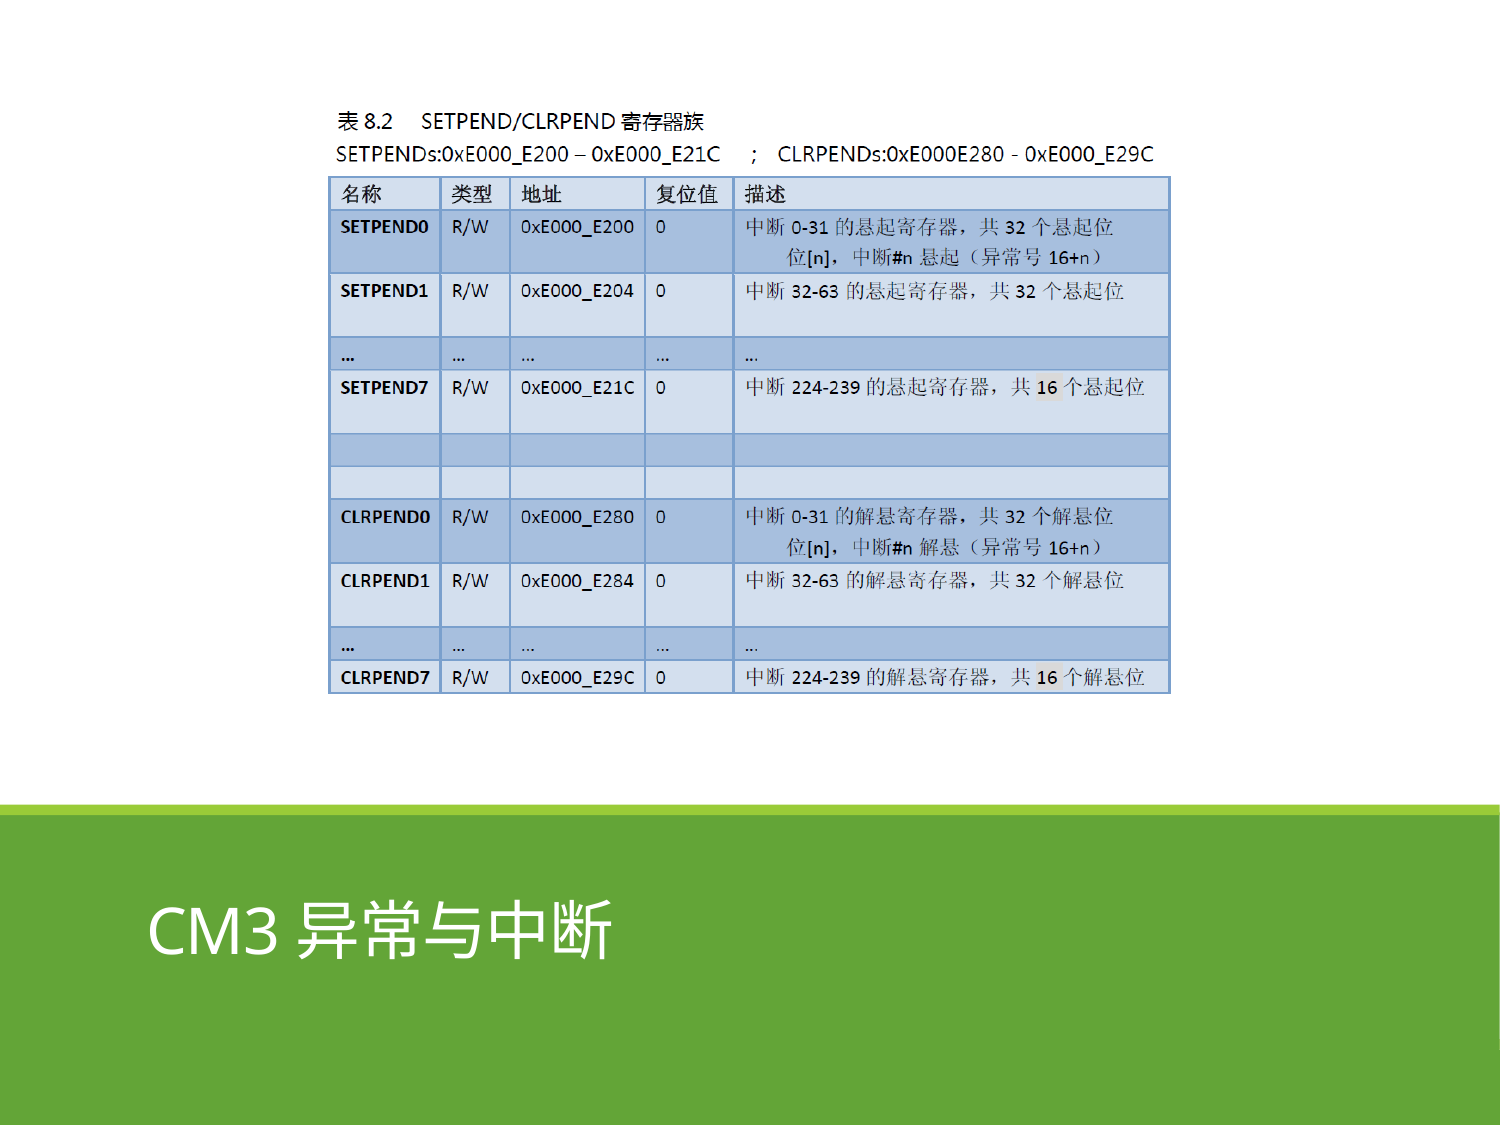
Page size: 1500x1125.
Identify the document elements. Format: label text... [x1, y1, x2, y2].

text_box [0, 816, 1500, 1125]
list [325, 104, 1175, 700]
title CM3异常与中断 [131, 840, 1369, 975]
text_box [0, 0, 1500, 803]
text_box [0, 803, 1500, 816]
